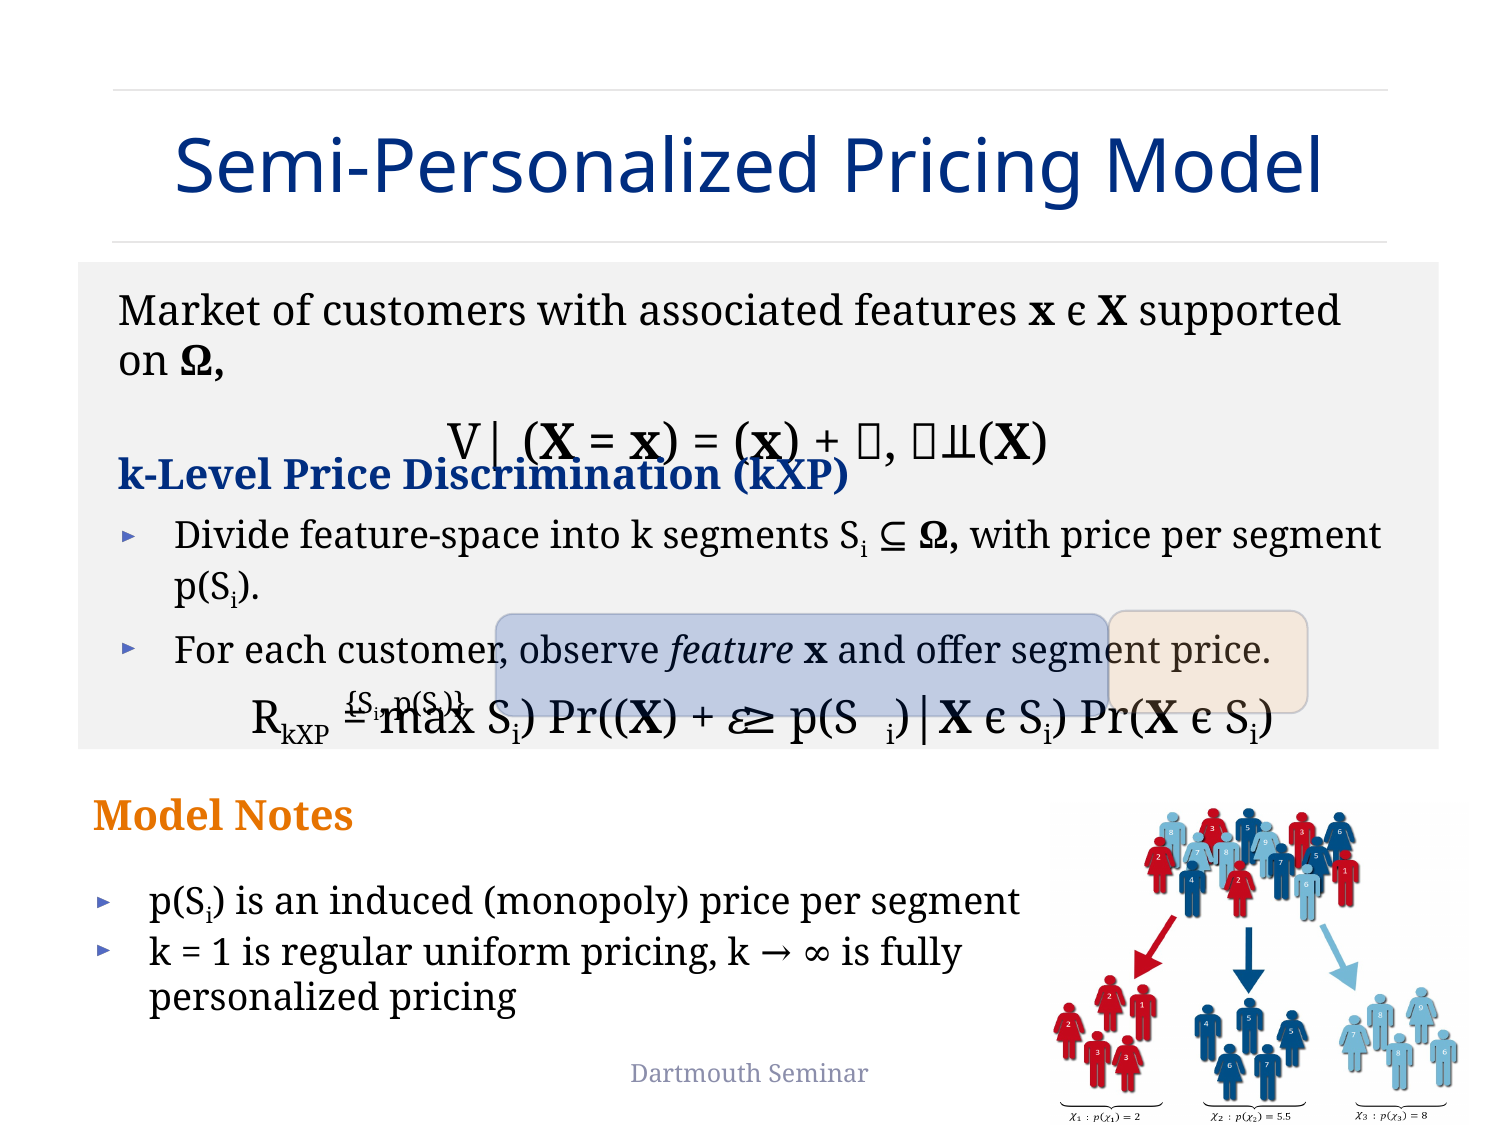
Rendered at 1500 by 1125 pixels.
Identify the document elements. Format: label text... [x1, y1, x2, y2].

text_box [494, 612, 1109, 718]
text_box {Si, p(Si)} [330, 677, 1081, 732]
text_box [1107, 609, 1309, 715]
text_box Model Notes p(Si) is an induced (monopoly) price per segment k = 1 is regular uniform pricing, k → ∞ is fully personalized pricing [78, 781, 1141, 1116]
picture [92, 937, 121, 964]
picture [117, 523, 146, 550]
picture [92, 889, 121, 916]
picture [1050, 802, 1469, 1125]
text_box [77, 261, 1440, 750]
picture [117, 635, 146, 662]
title Semi-Personalized Pricing Model [103, 59, 1397, 278]
